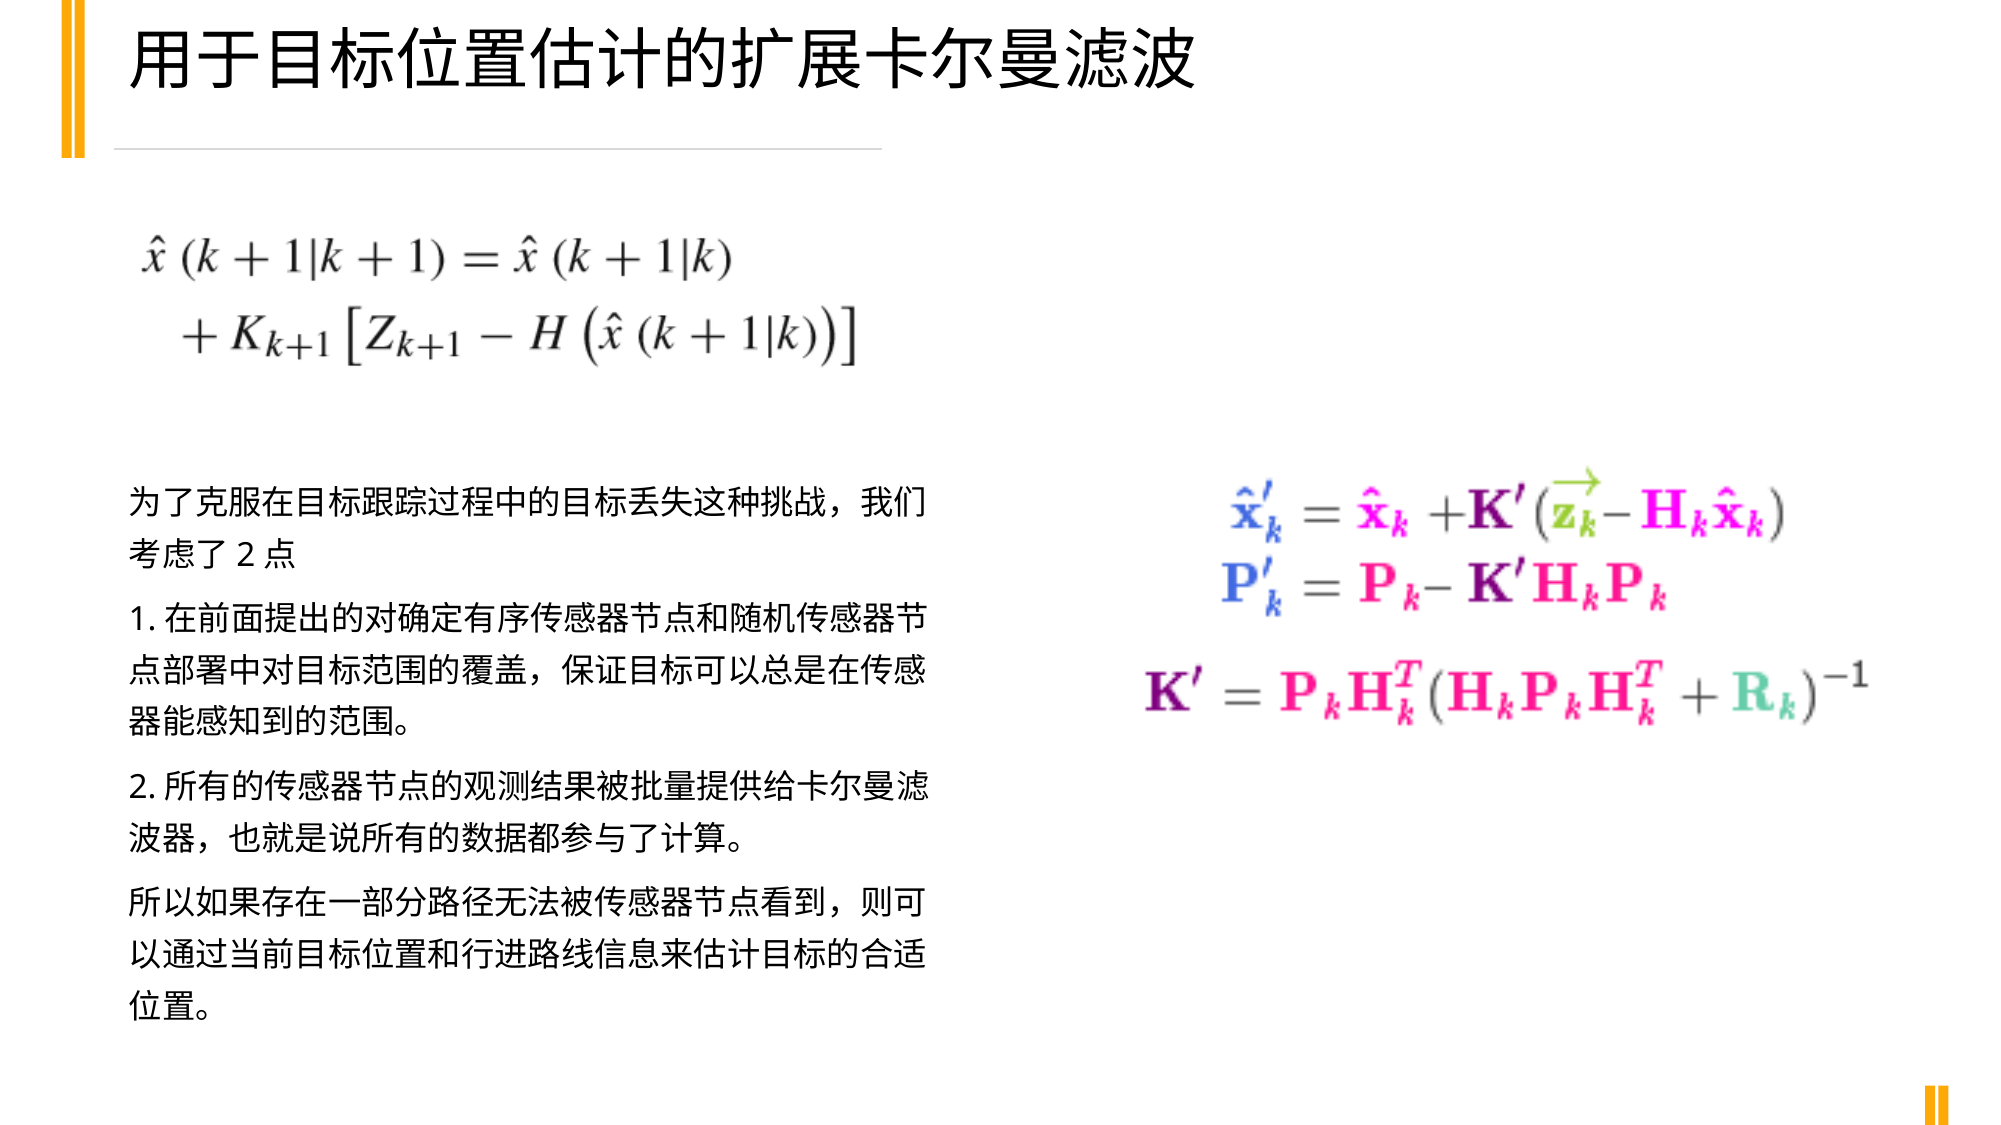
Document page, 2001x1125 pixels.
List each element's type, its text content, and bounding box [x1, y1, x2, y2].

list 用于目标位置估计的扩展卡尔曼滤波 [114, 9, 1415, 106]
picture [113, 207, 890, 388]
picture [1044, 423, 1951, 779]
text_box 为了克服在目标跟踪过程中的目标丢失这种挑战，我们考虑了2点 1.在前面提出的对确定有序传感器节点和随机传感器节点部署中对目标范围的覆盖，保证目标可以总是在传感器能感知到的范围。 2.所有的传感器节点的观测结果被批量提供给卡尔曼滤波器，也就是说所有的数据都参与了计算。 所以如果存在一部分路径无法被传感器节点看到，则可以通过当前目标位置和行进路线信息来估计目标的合适位置。 [114, 461, 970, 1033]
